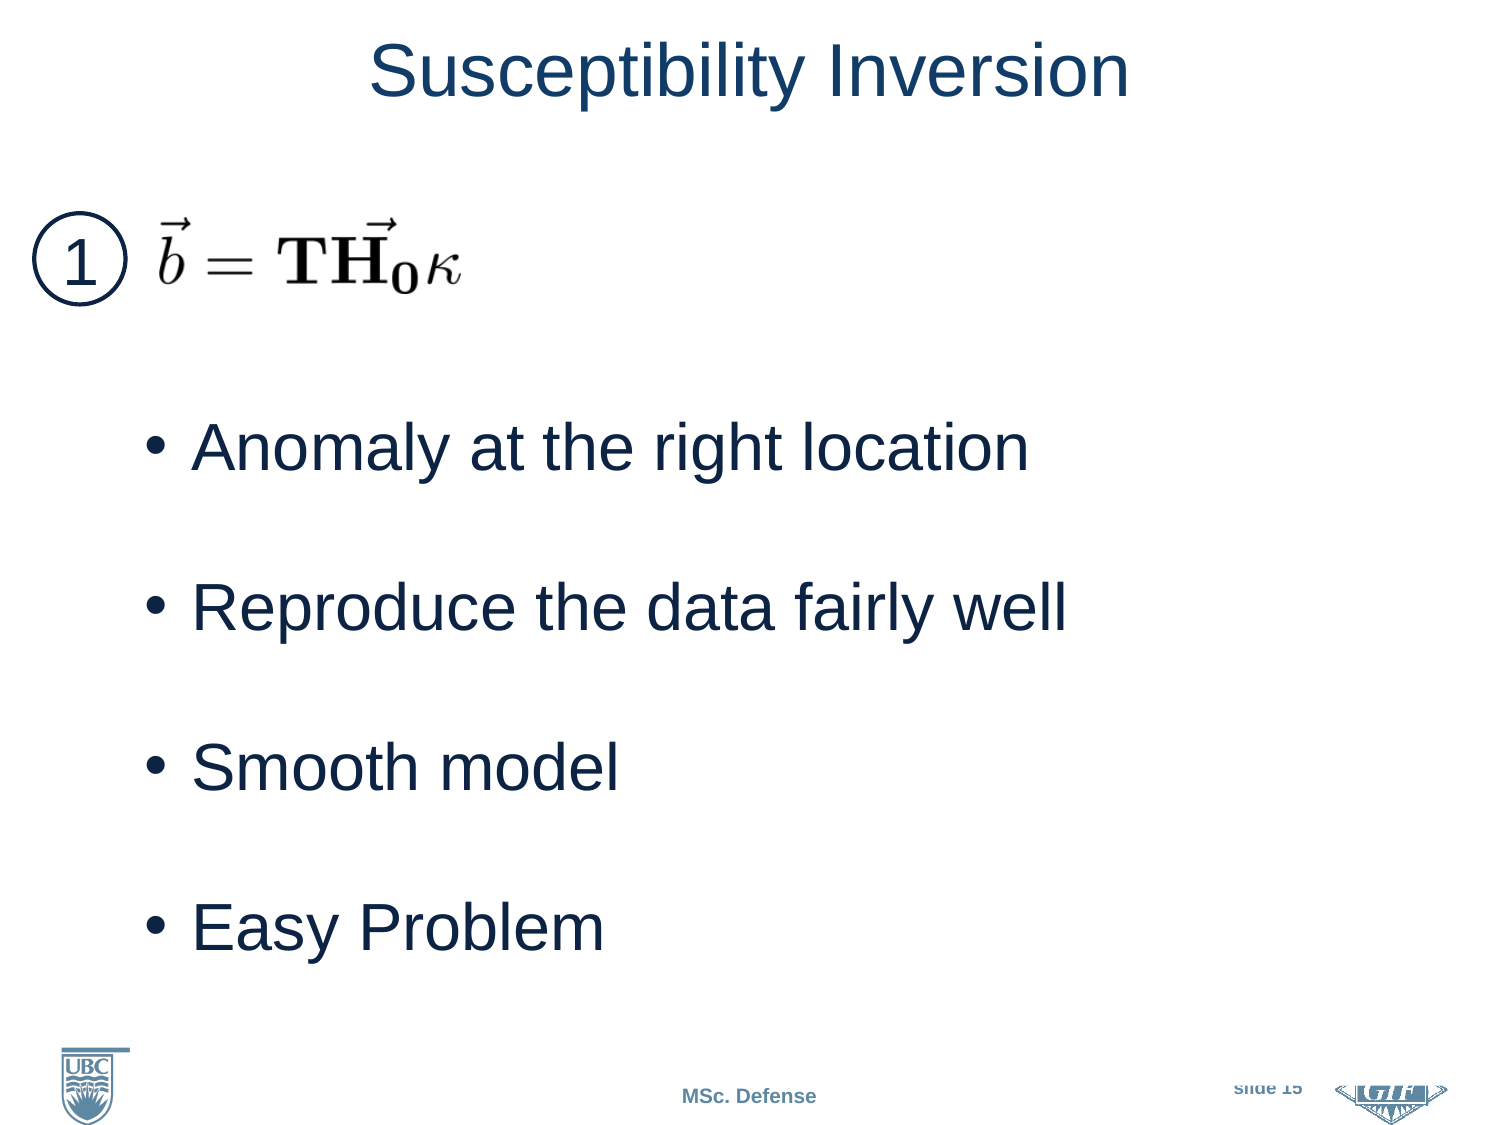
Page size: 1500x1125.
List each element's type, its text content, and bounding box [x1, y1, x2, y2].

picture [61, 1054, 118, 1125]
title Susceptibility Inversion [150, 14, 1350, 125]
picture [1333, 1088, 1448, 1125]
text_box 1 [32, 211, 128, 307]
text_box Anomaly at the right location Reproduce the data fairly well Smooth model Easy Problem [128, 360, 1466, 1088]
picture [159, 216, 461, 295]
